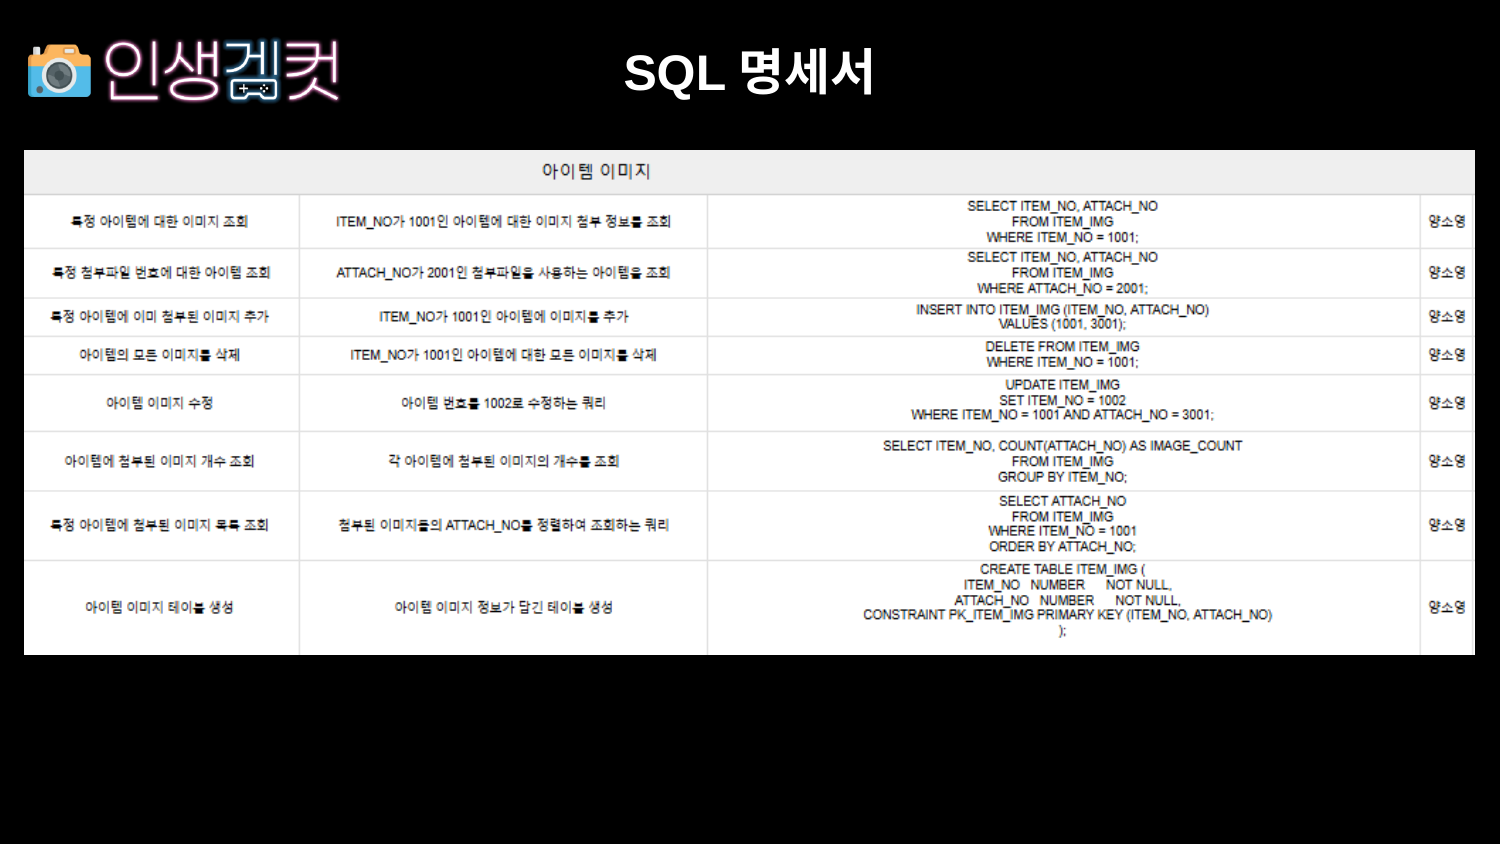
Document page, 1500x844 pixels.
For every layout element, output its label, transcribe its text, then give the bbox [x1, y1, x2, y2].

picture [17, 25, 348, 114]
picture [24, 150, 1476, 655]
text_box SQL명세서 [559, 25, 941, 126]
